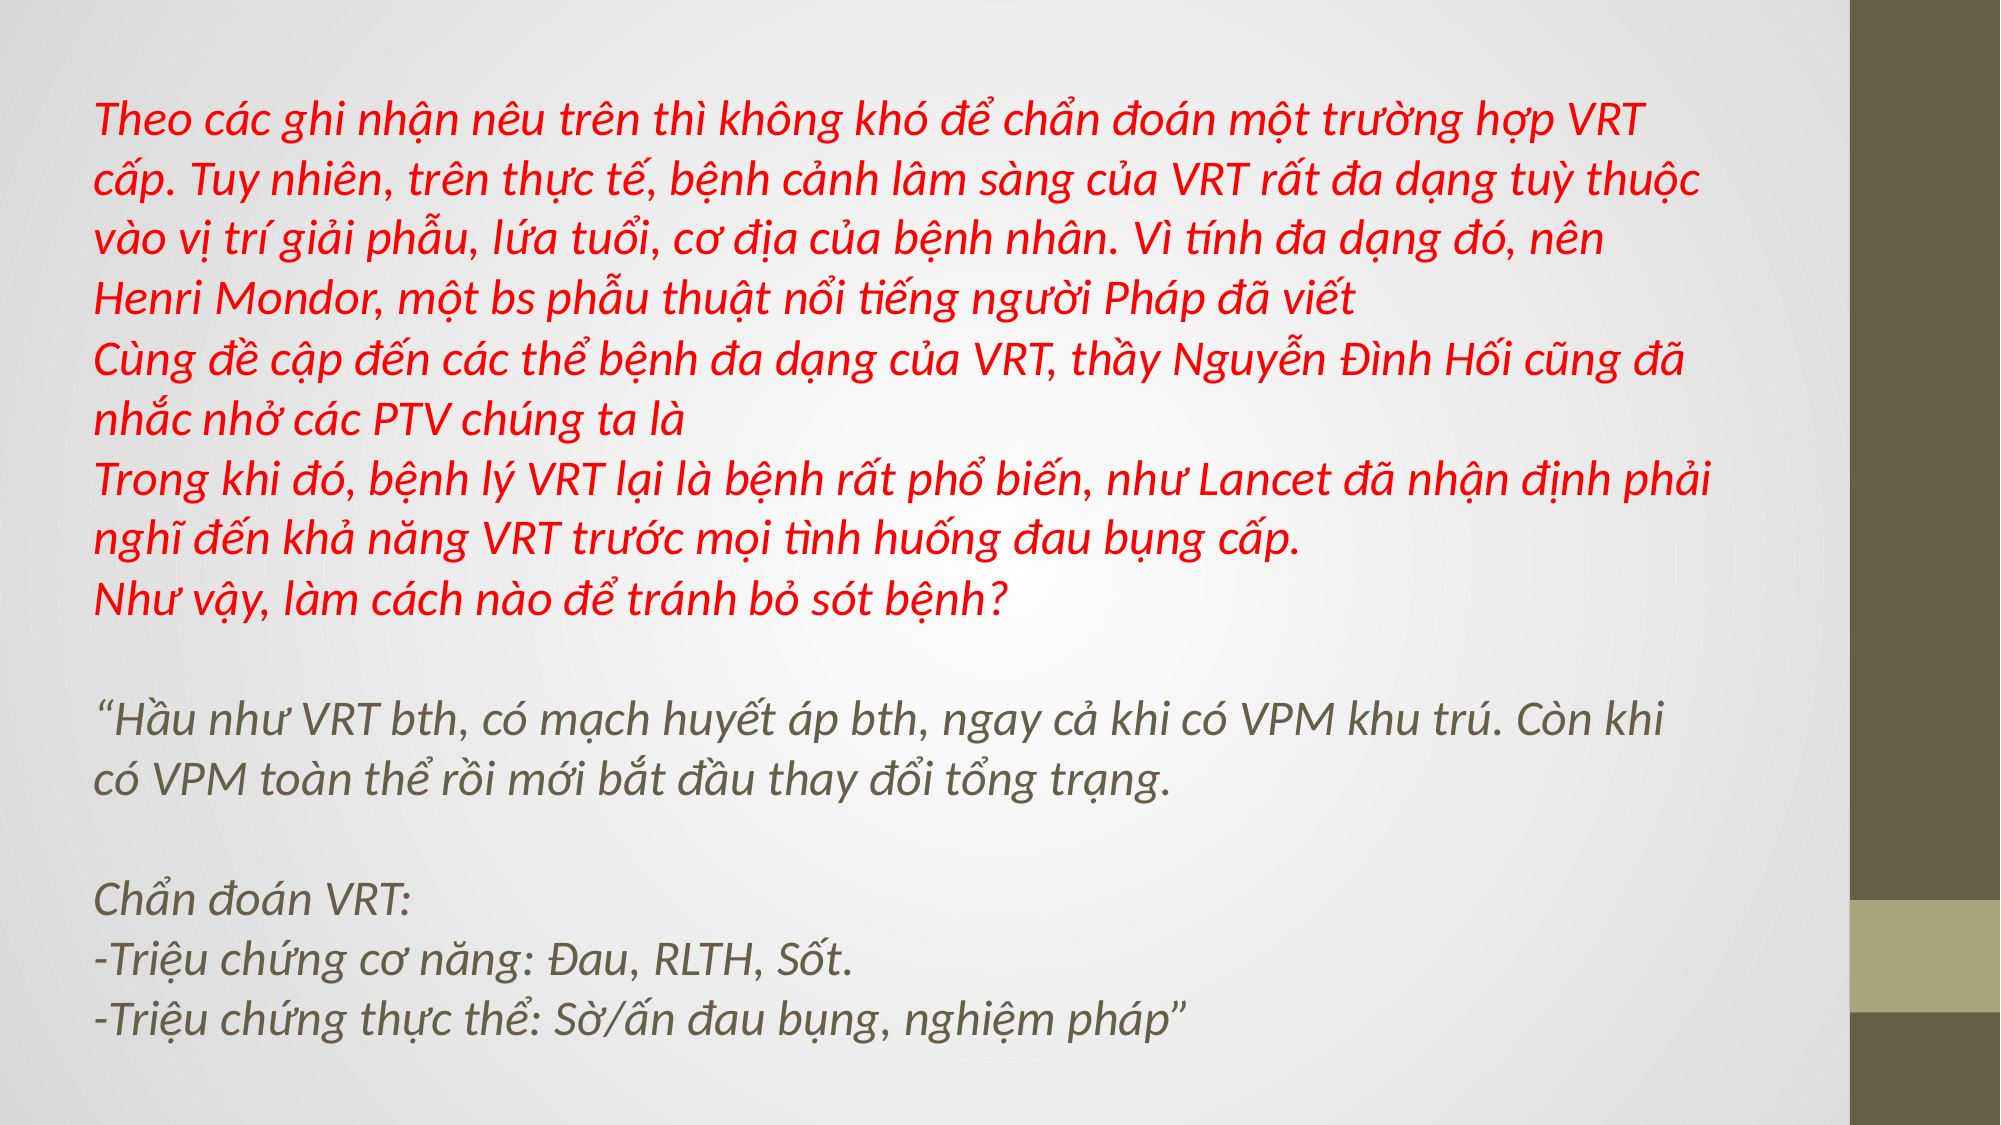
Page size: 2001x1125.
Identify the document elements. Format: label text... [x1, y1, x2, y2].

text_box Theo các ghi nhận nêu trên thì không khó để chẩn đoán một trường hợp VRT cấp. Tuy nhiên, trên thực tế, bệnh cảnh lâm sàng của VRT rất đa dạng tuỳ thuộc vào vị trí giải phẫu, lứa tuổi, cơ địa của bệnh nhân. Vì tính đa dạng đó, nên Henri Mondor, một bs phẫu thuật nổi tiếng người Pháp đã viết Cùng đề cập đến các thể bệnh đa dạng của VRT, thầy Nguyễn Đình Hối cũng đã nhắc nhở các PTV chúng ta là Trong khi đó, bệnh lý VRT lại là bệnh rất phổ biến, như Lancet đã nhận định phải nghĩ đến khả năng VRT trước mọi tình huống đau bụng cấp. Như vậy, làm cách nào để tránh bỏ sót bệnh? “Hầu như VRT bth, có mạch huyết áp bth, ngay cả khi có VPM khu trú. Còn khi có VPM toàn thể rồi mới bắt đầu thay đổi tổng trạng. Chẩn đoán VRT: -Triệu chứng cơ năng: Đau, RLTH, Sốt. -Triệu chứng thực thể: Sờ/ấn đau bụng, nghiệm pháp” [78, 77, 1737, 1113]
